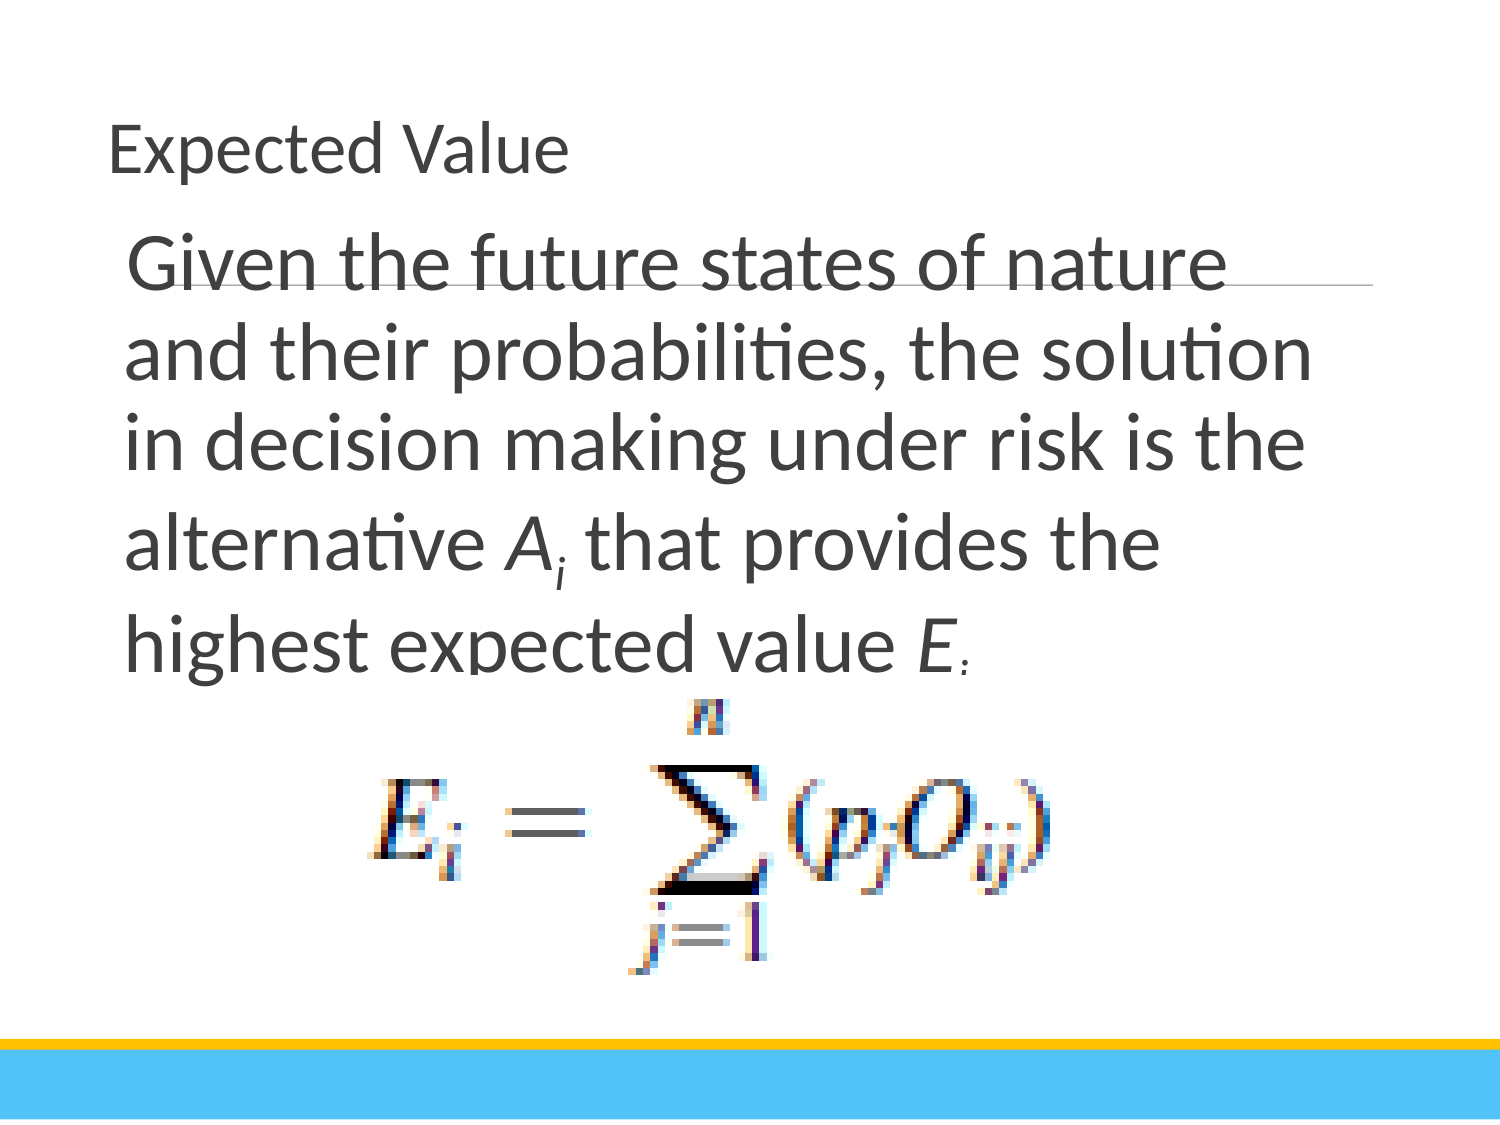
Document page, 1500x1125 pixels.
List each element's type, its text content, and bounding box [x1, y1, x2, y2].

picture [353, 674, 1051, 985]
list Expected Value Given the future states of nature and their probabilities, the solution in decision making under risk is the alternative Ai that provides the highest expected value Ei [107, 108, 1345, 769]
